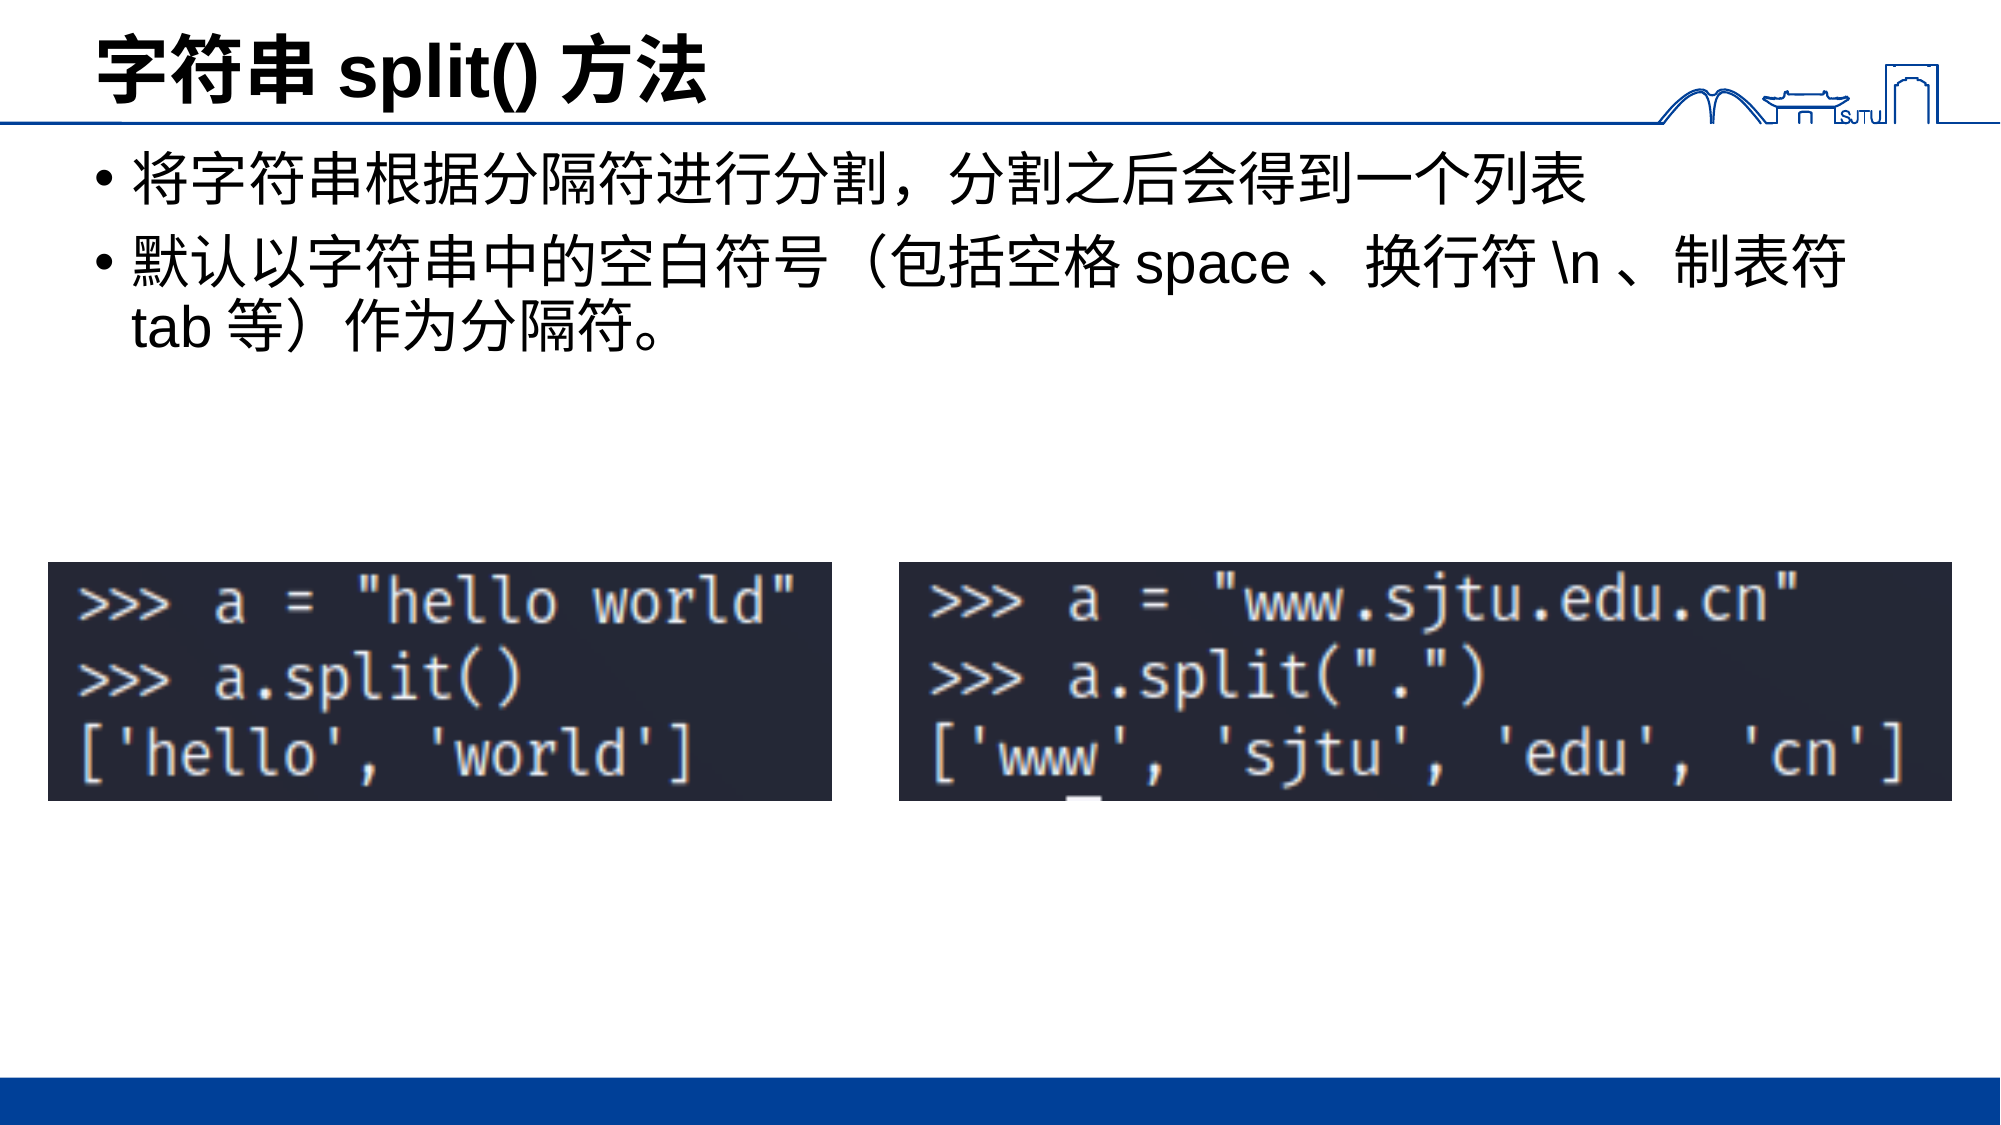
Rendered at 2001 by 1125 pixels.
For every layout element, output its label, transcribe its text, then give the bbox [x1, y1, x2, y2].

list 将字符串根据分隔符进行分割，分割之后会得到一个列表 默认以字符串中的空白符号（包括空格space、换行符\n、制表符tab等）作为分隔符。 [79, 142, 1919, 1047]
picture [899, 562, 1952, 801]
picture [48, 562, 832, 801]
title 字符串split()方法 [79, 22, 1919, 124]
